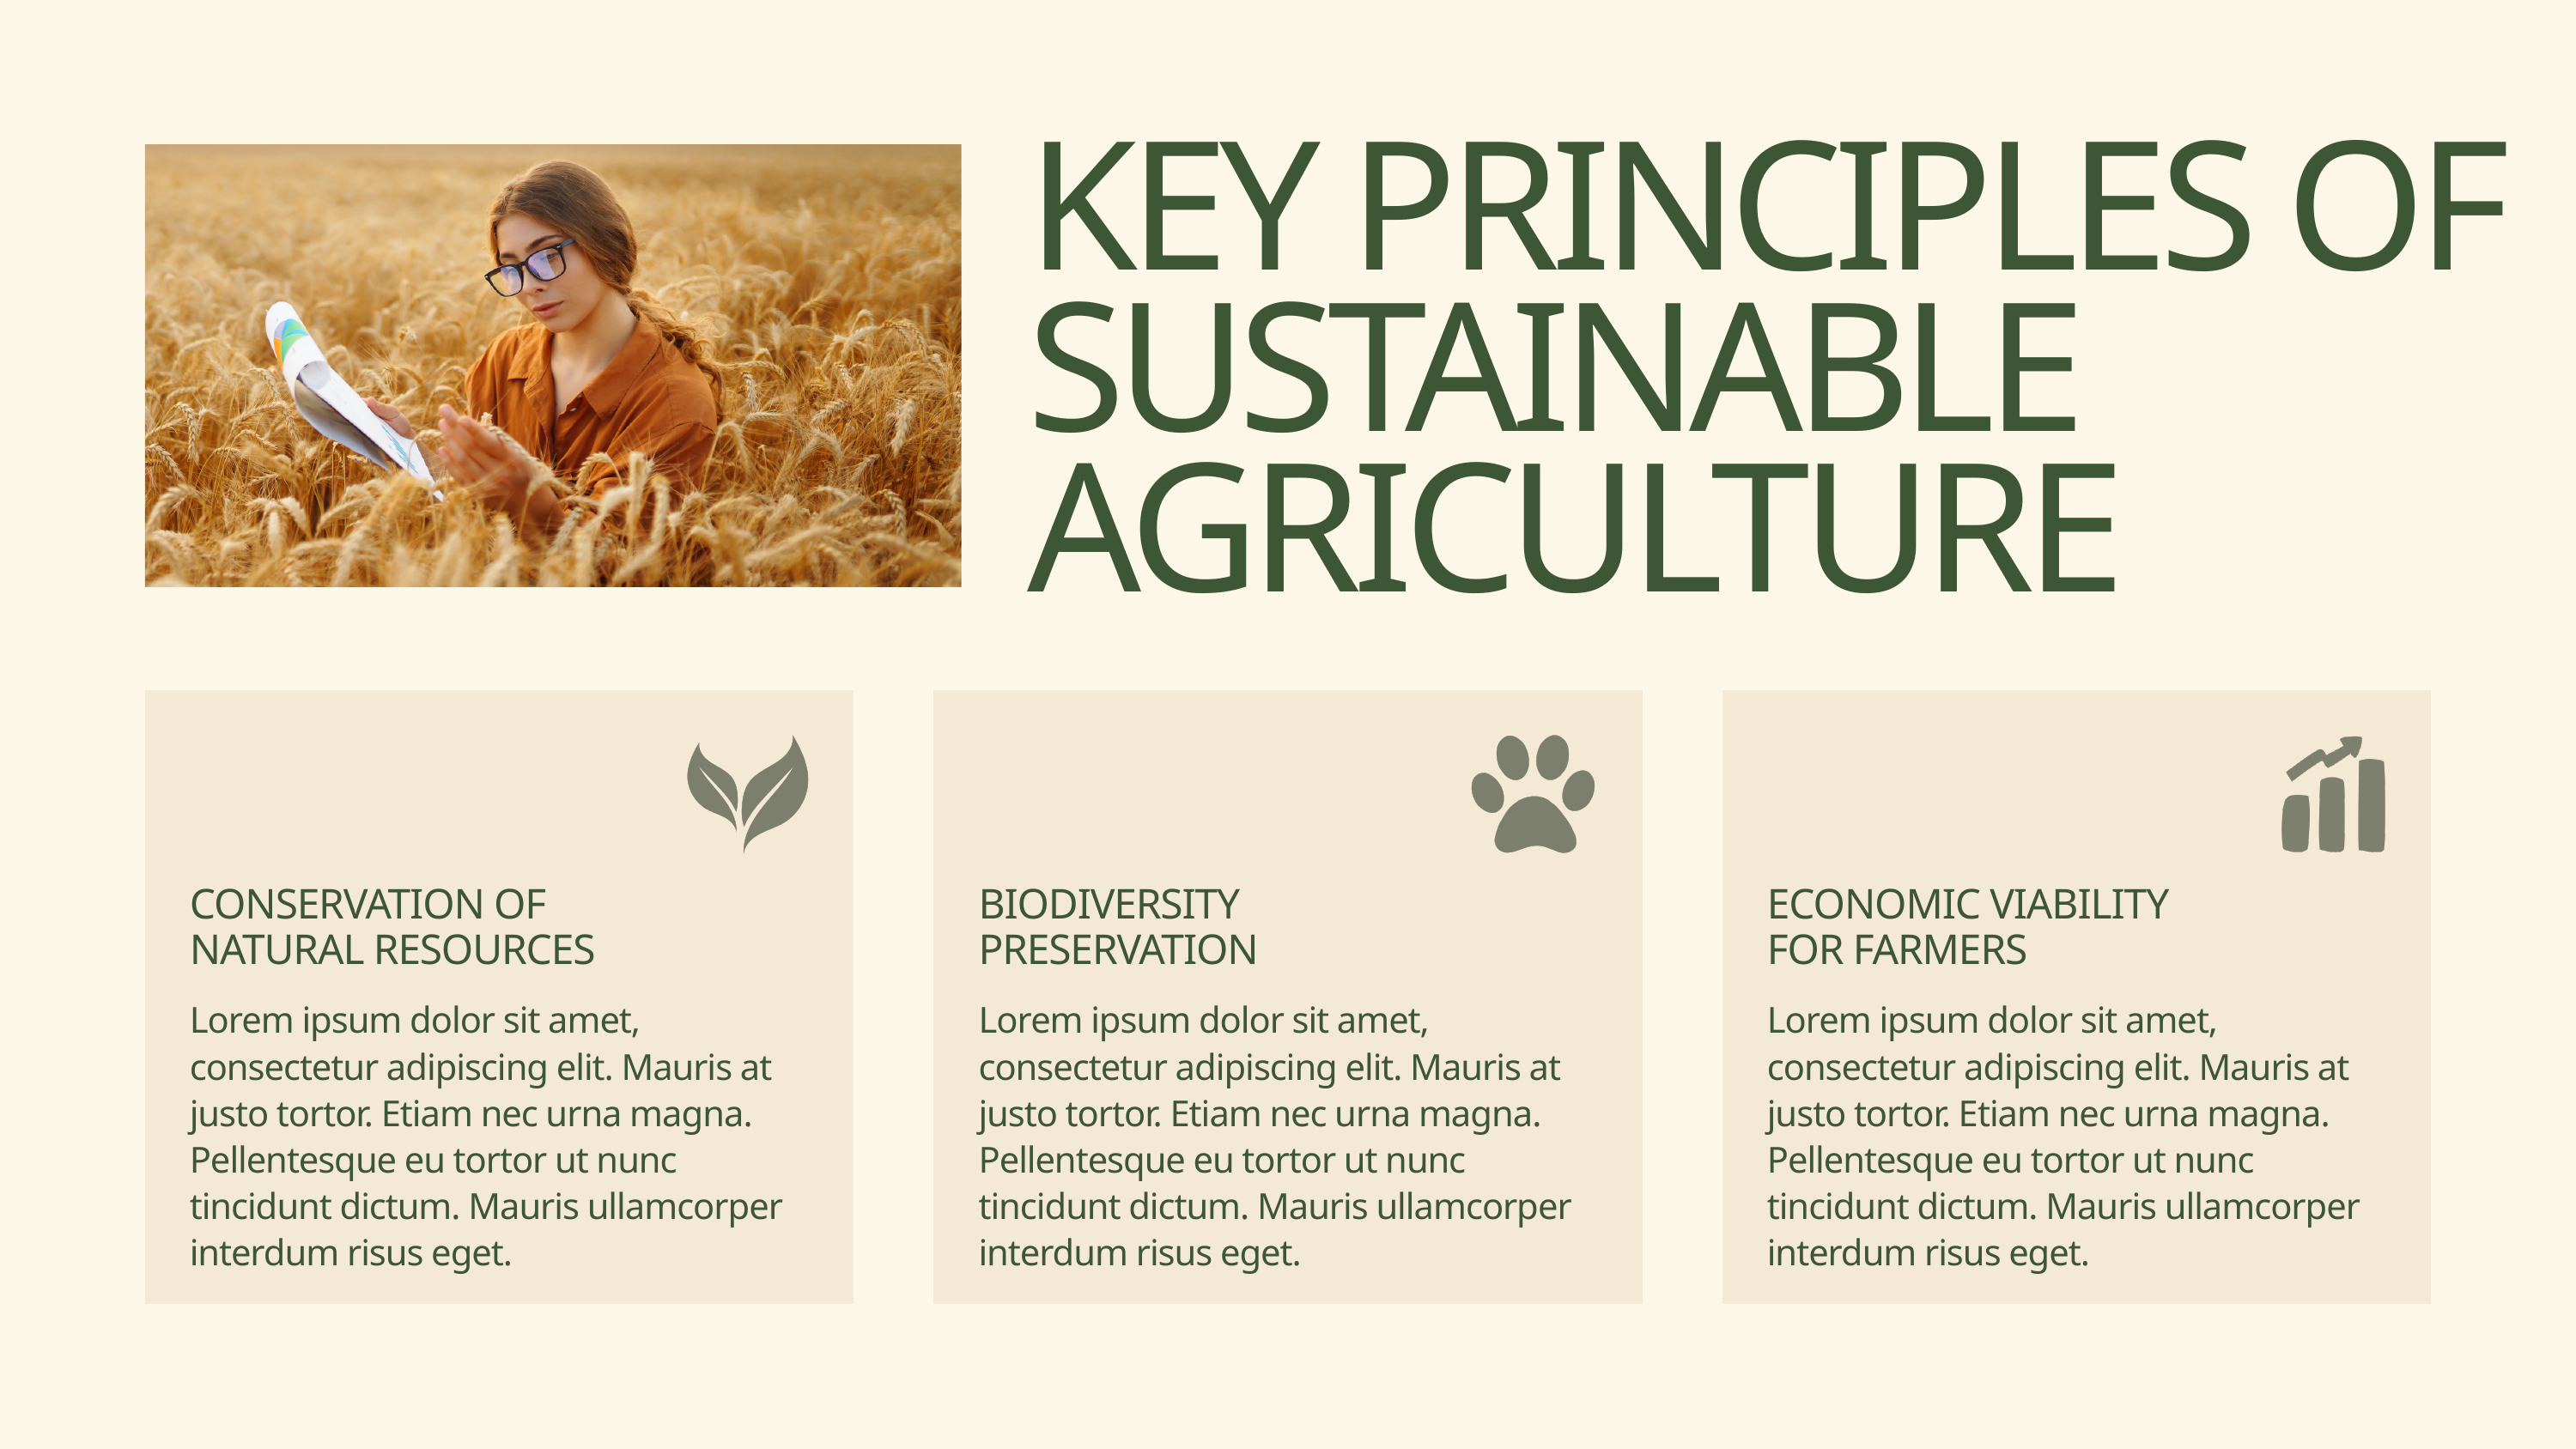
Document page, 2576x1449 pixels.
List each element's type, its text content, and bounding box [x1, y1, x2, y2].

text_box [1722, 689, 2432, 1304]
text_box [144, 689, 854, 1304]
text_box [144, 144, 962, 588]
text_box KEY PRINCIPLES OF SUSTAINABLE AGRICULTURE [1027, 144, 2512, 628]
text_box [933, 689, 1643, 1304]
